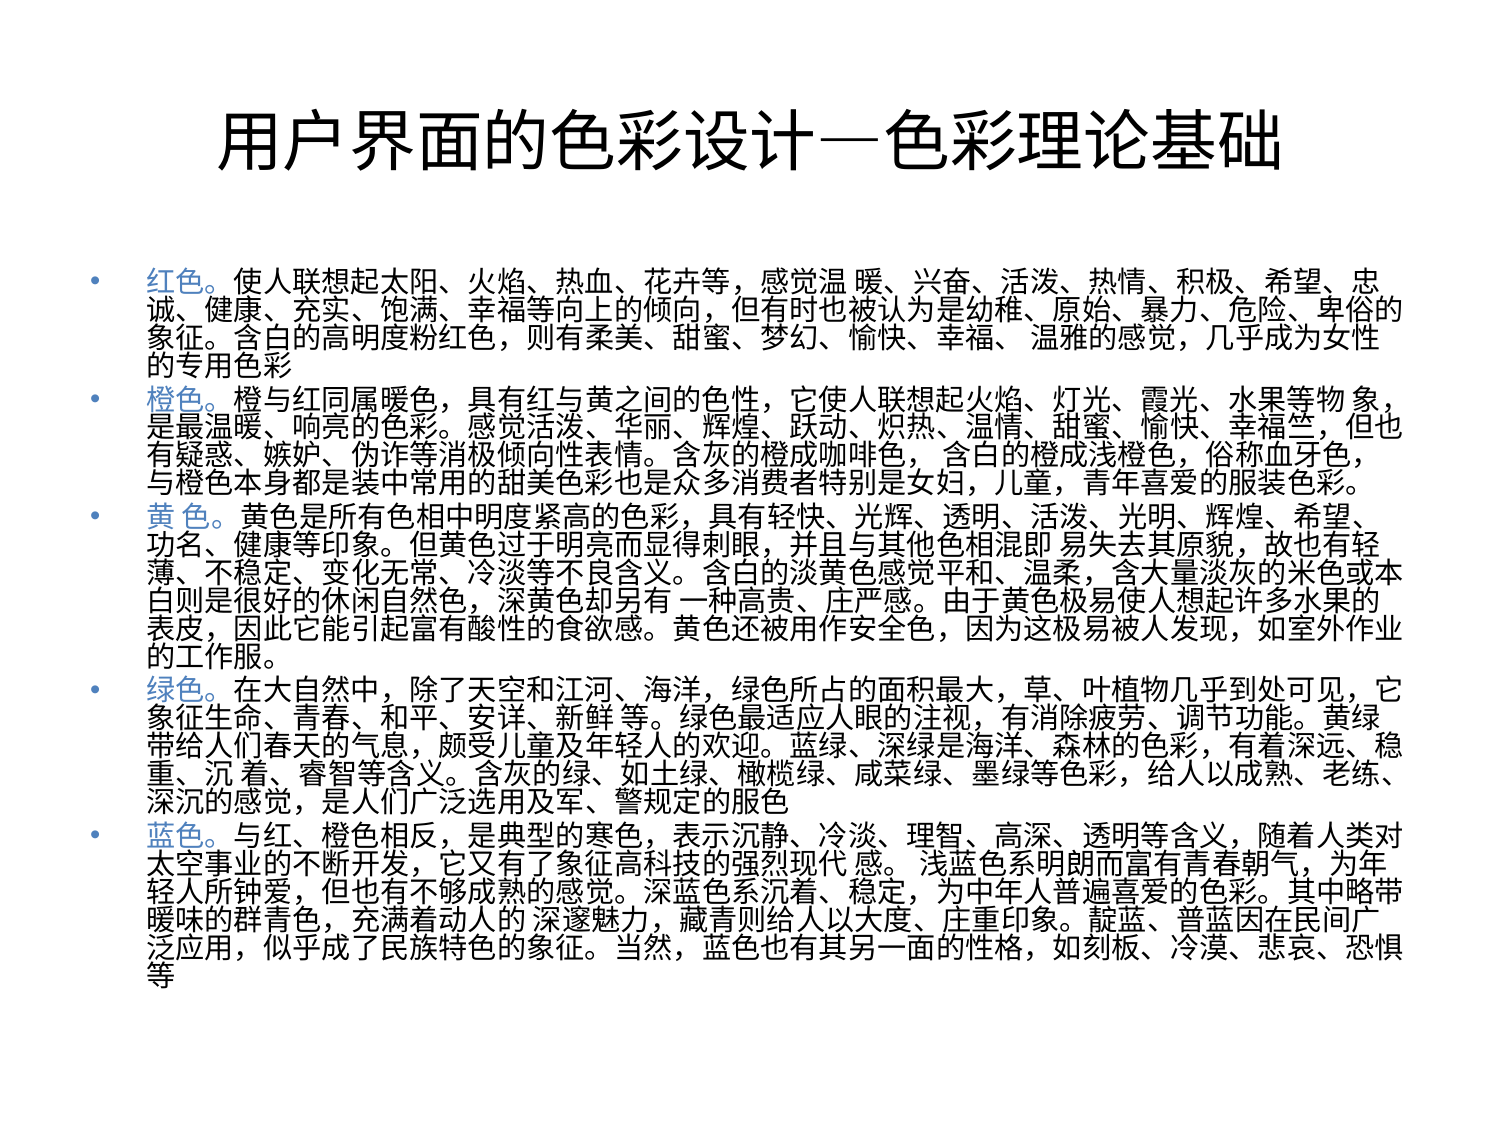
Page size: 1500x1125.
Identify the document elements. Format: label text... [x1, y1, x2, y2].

title 用户界面的色彩设计—色彩理论基础 [75, 45, 1425, 233]
list 红色。使人联想起太阳、火焰、热血、花卉等，感觉温 暖、兴奋、活泼、热情、积极、希望、忠诚、健康、充实、饱满、幸福等向上的倾向，但有时也被认为是幼稚、原始、暴力、危险、卑俗的象征。含白的高明度粉红色，则有柔美、甜蜜、梦幻、愉快、幸福、 温雅的感觉，几乎成为女性的专用色彩 橙色。橙与红同属暖色，具有红与黄之间的色性，它使人联想起火焰、灯光、霞光、水果等物 象，是最温暖、响亮的色彩。感觉活泼、华丽、辉煌、跃动、炽热、温情、甜蜜、愉快、幸福竺，但也有疑惑、嫉妒、伪诈等消极倾向性表情。含灰的橙成咖啡色， 含白的橙成浅橙色，俗称血牙色，与橙色本身都是装中常用的甜美色彩也是众多消费者特别是女妇，儿童，青年喜爱的服装色彩。 黄 色。黄色是所有色相中明度紧高的色彩，具有轻快、光辉、透明、活泼、光明、辉煌、希望、功名、健康等印象。但黄色过于明亮而显得刺眼，并且与其他色相混即 易失去其原貌，故也有轻薄、不稳定、变化无常、冷淡等不良含义。含白的淡黄色感觉平和、温柔，含大量淡灰的米色或本白则是很好的休闲自然色，深黄色却另有 一种高贵、庄严感。由于黄色极易使人想起许多水果的表皮，因此它能引起富有酸性的食欲感。黄色还被用作安全色，因为这极易被人发现，如室外作业的工作服。 绿色。在大自然中，除了天空和江河、海洋，绿色所占的面积最大，草、叶植物几乎到处可见，它象征生命、青春、和平、安详、新鲜 等。绿色最适应人眼的注视，有消除疲劳、调节功能。黄绿带给人们春天的气息，颇受儿童及年轻人的欢迎。蓝绿、深绿是海洋、森林的色彩，有着深远、稳重、沉 着、睿智等含义。含灰的绿、如土绿、橄榄绿、咸菜绿、墨绿等色彩，给人以成熟、老练、深沉的感觉，是人们广泛选用及军、警规定的服色 蓝色。与红、橙色相反，是典型的寒色，表示沉静、冷淡、理智、高深、透明等含义，随着人类对太空事业的不断开发，它又有了象征高科技的强烈现代 感。 浅蓝色系明朗而富有青春朝气，为年轻人所钟爱，但也有不够成熟的感觉。深蓝色系沉着、稳定，为中年人普遍喜爱的色彩。其中略带暖味的群青色，充满着动人的 深邃魅力，藏青则给人以大度、庄重印象。靛蓝、普蓝因在民间广泛应用，似乎成了民族特色的象征。当然，蓝色也有其另一面的性格，如刻板、冷漠、悲哀、恐惧 等 [75, 262, 1425, 1005]
